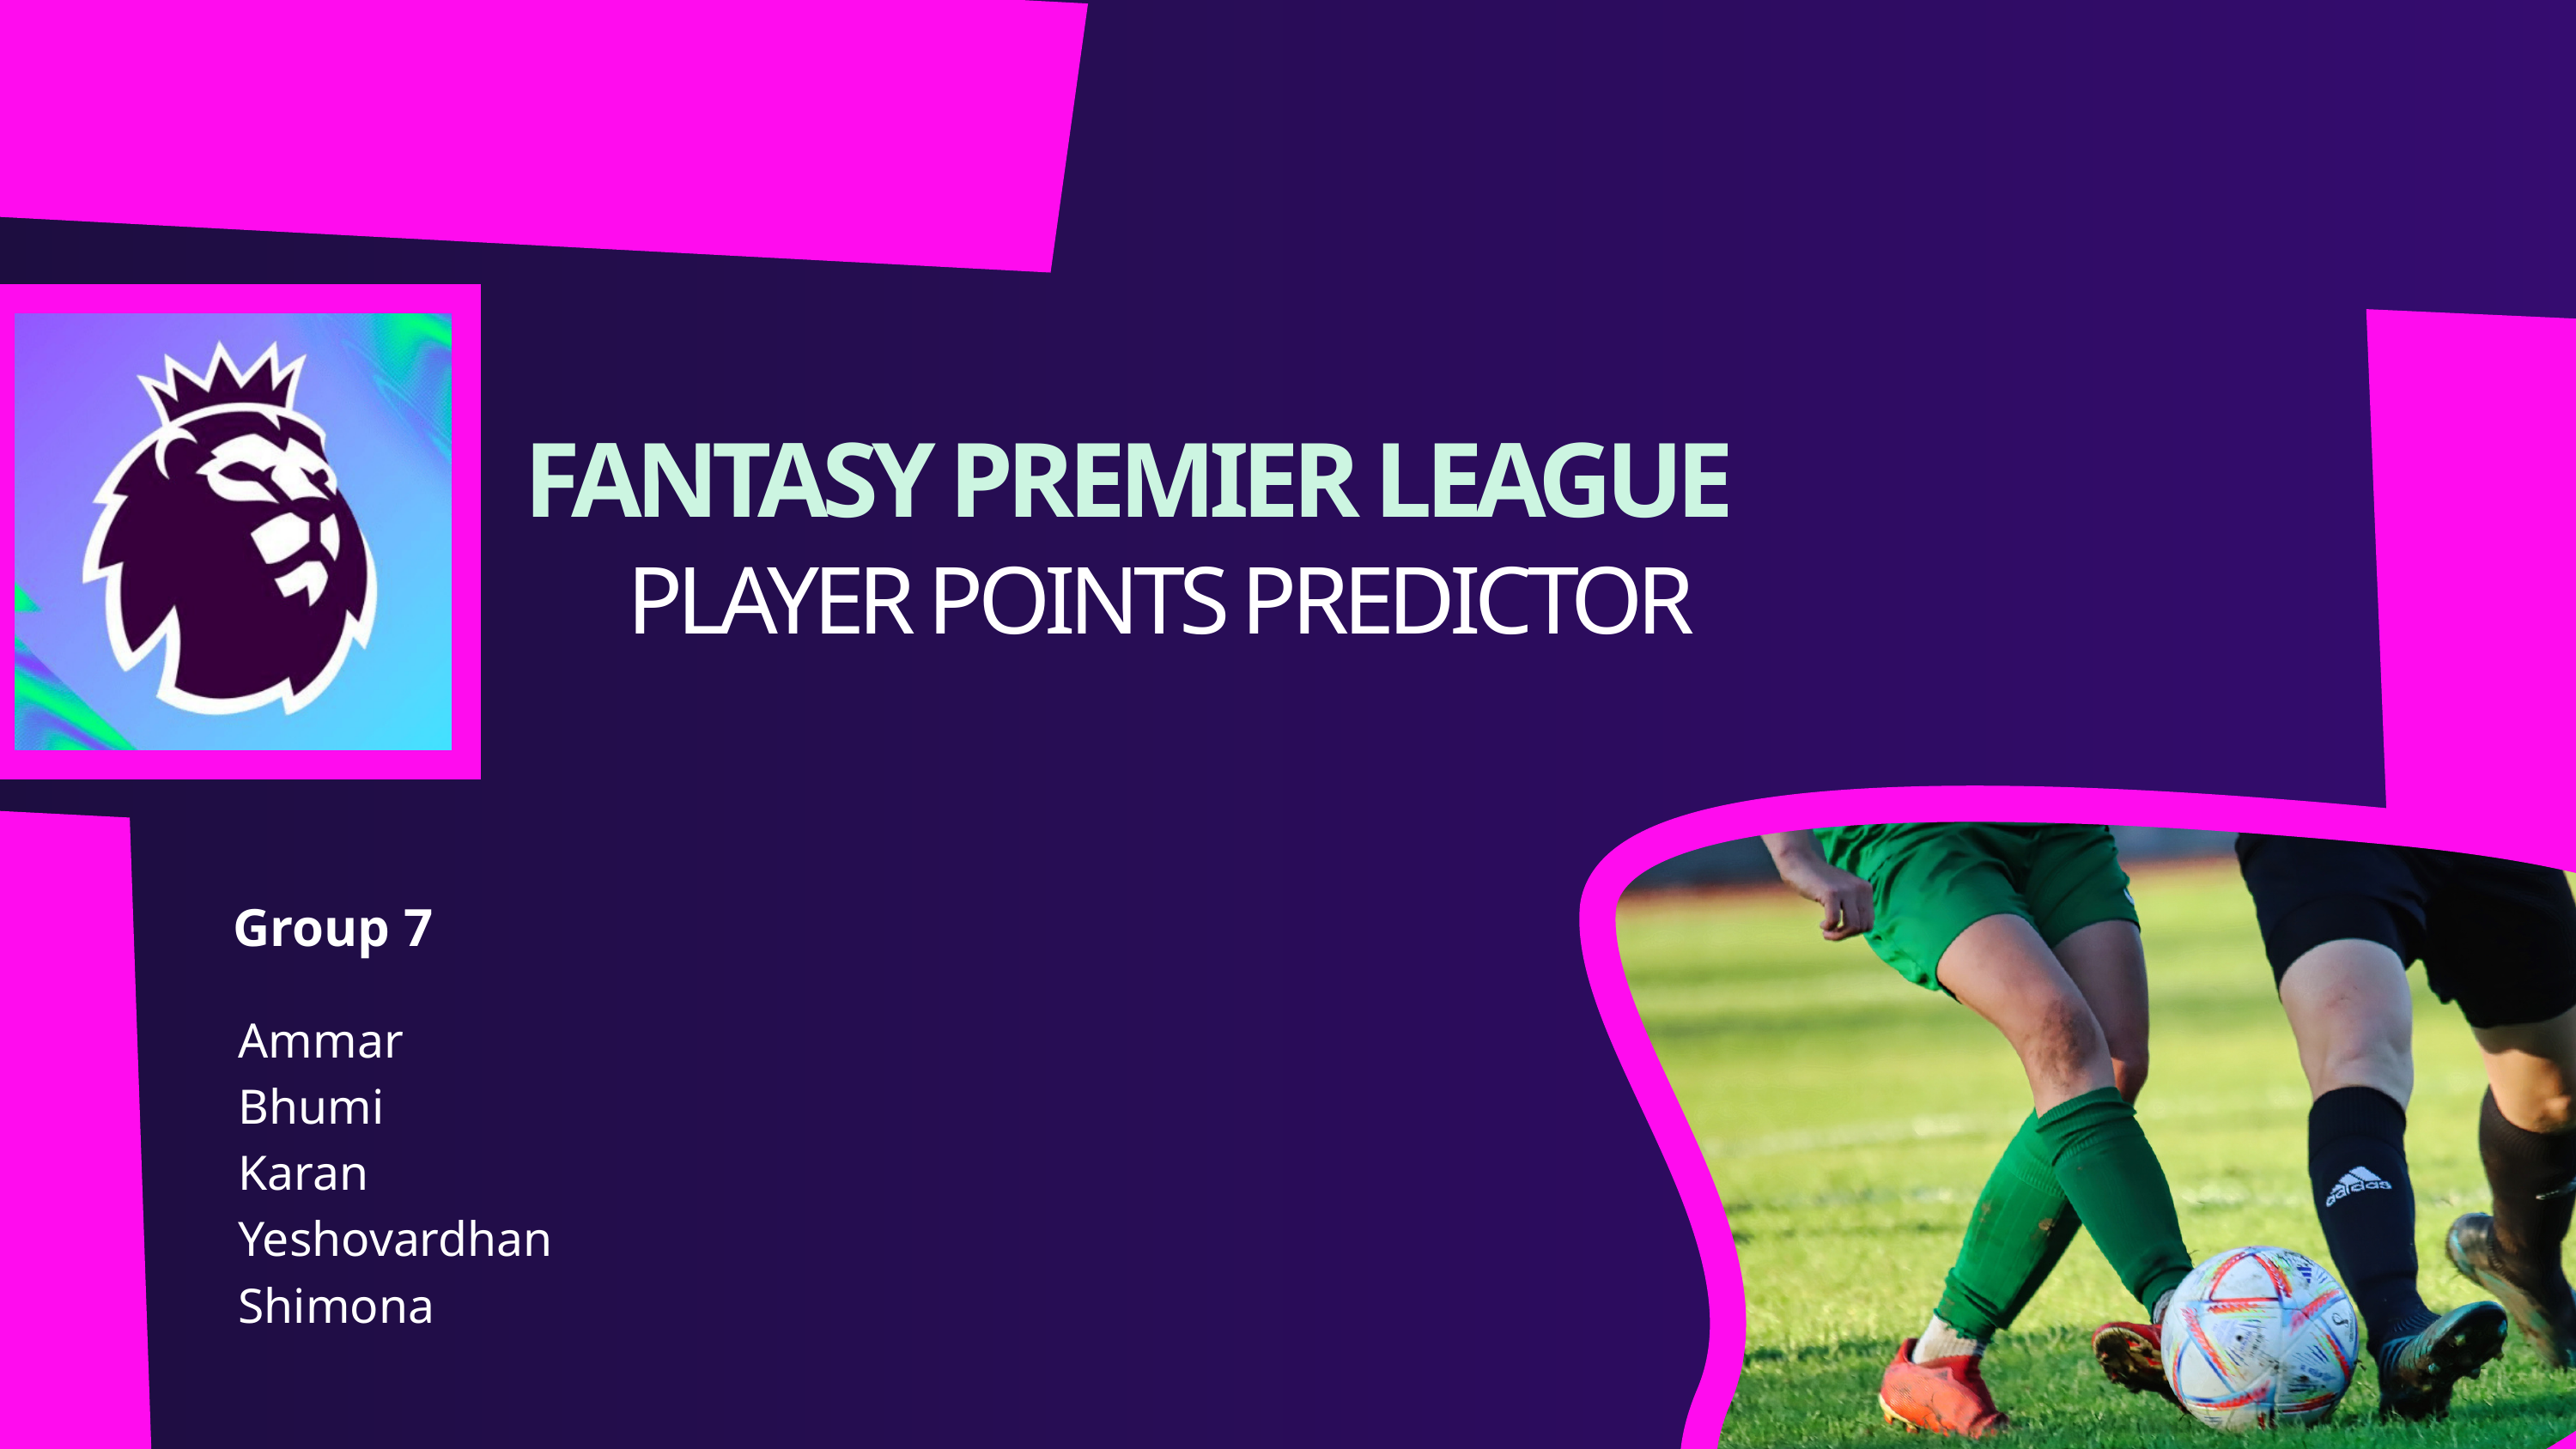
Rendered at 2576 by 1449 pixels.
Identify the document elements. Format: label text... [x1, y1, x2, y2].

text_box Ammar Bhumi Karan Yeshovardhan Shimona [238, 1000, 599, 1333]
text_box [1596, 803, 2576, 1449]
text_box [240, 0, 623, 741]
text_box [0, 812, 207, 1449]
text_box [0, 298, 467, 765]
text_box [2336, 317, 2576, 802]
text_box FANTASY PREMIER LEAGUE [626, 393, 2227, 538]
text_box Group 7 [233, 884, 1319, 957]
text_box PLAYER POINTS PREDICTOR [627, 523, 2086, 653]
